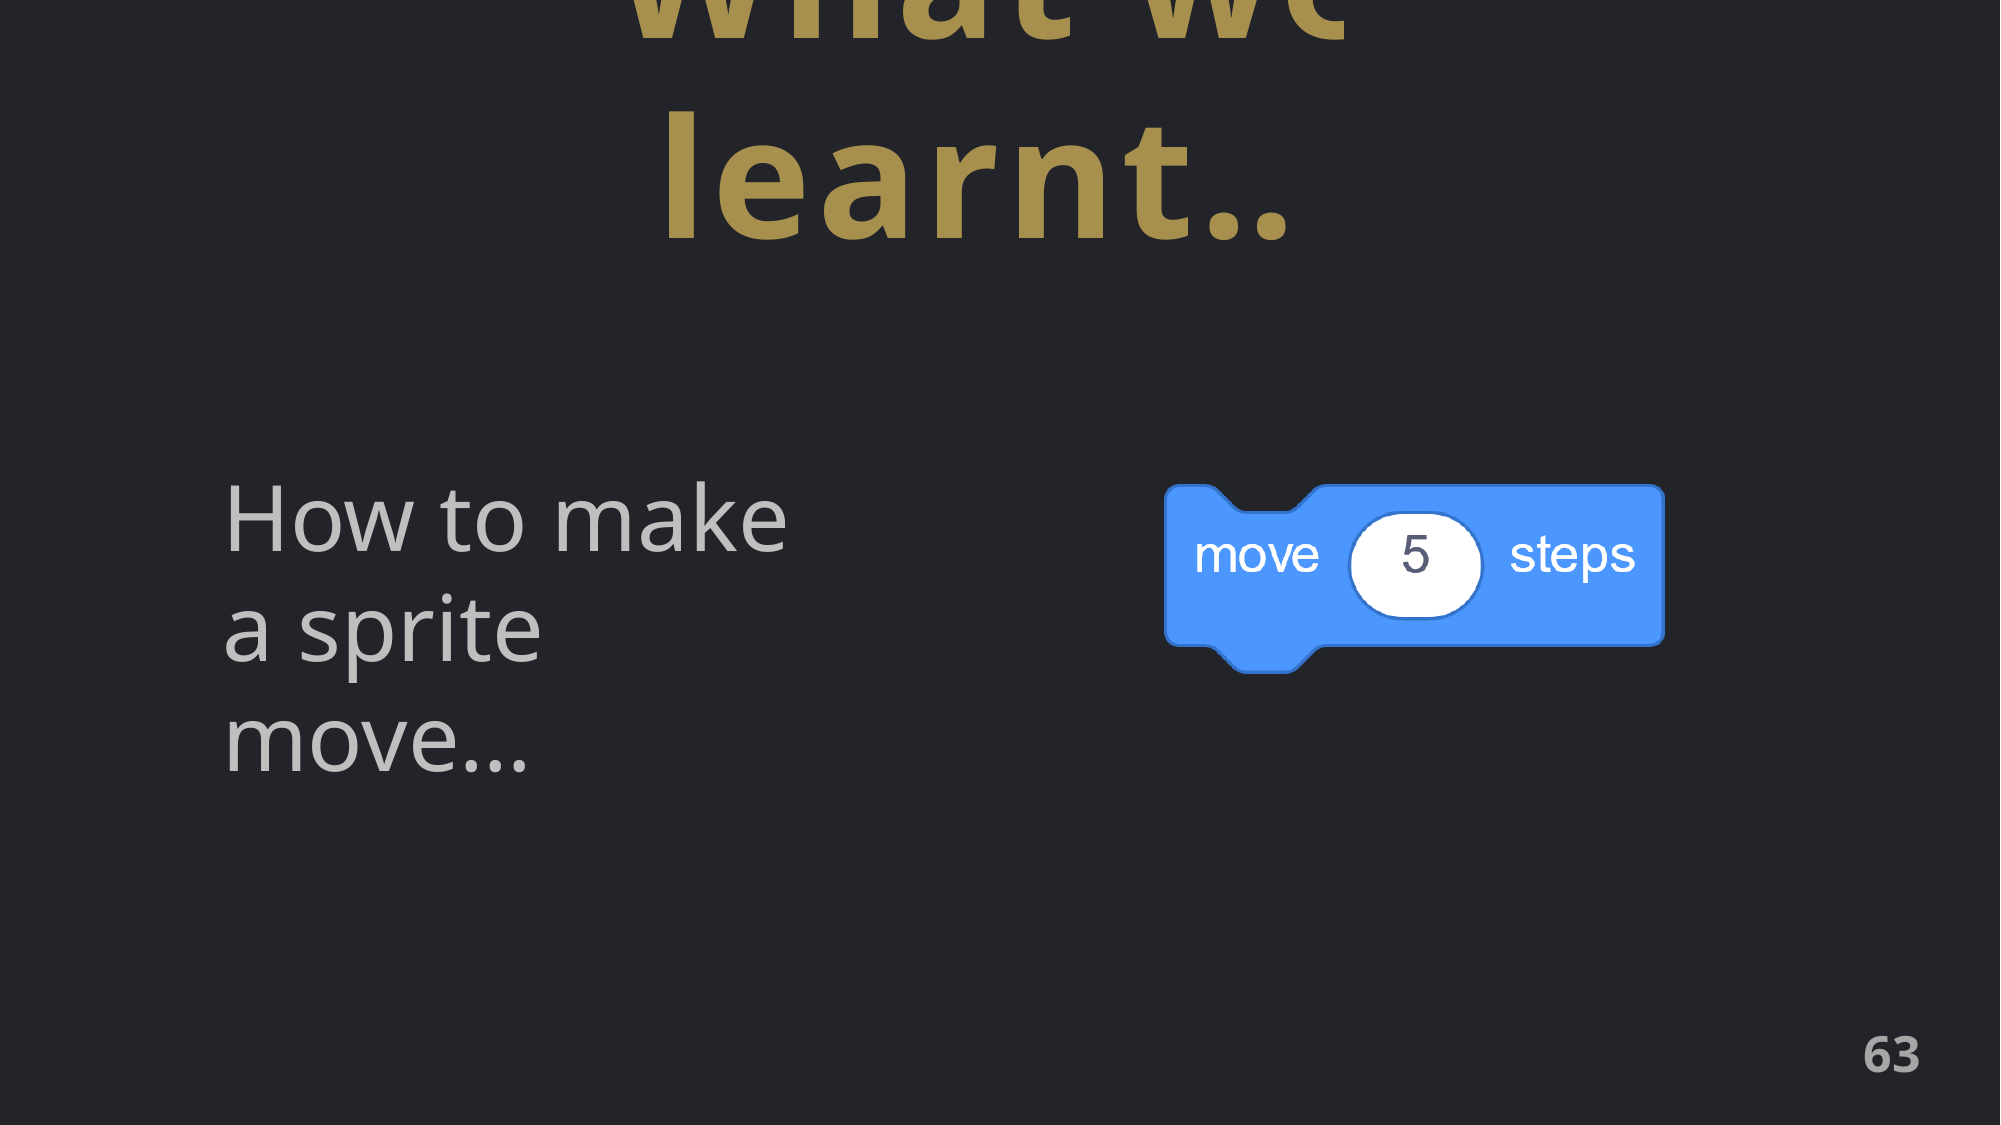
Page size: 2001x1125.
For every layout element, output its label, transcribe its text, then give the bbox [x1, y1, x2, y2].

text_box [0, 0, 2000, 1125]
slide_number 63 [1485, 1026, 1936, 1087]
text_box How to make a sprite move… [207, 452, 872, 797]
picture [1132, 452, 1695, 705]
text_box What we learnt… [364, 23, 1636, 287]
